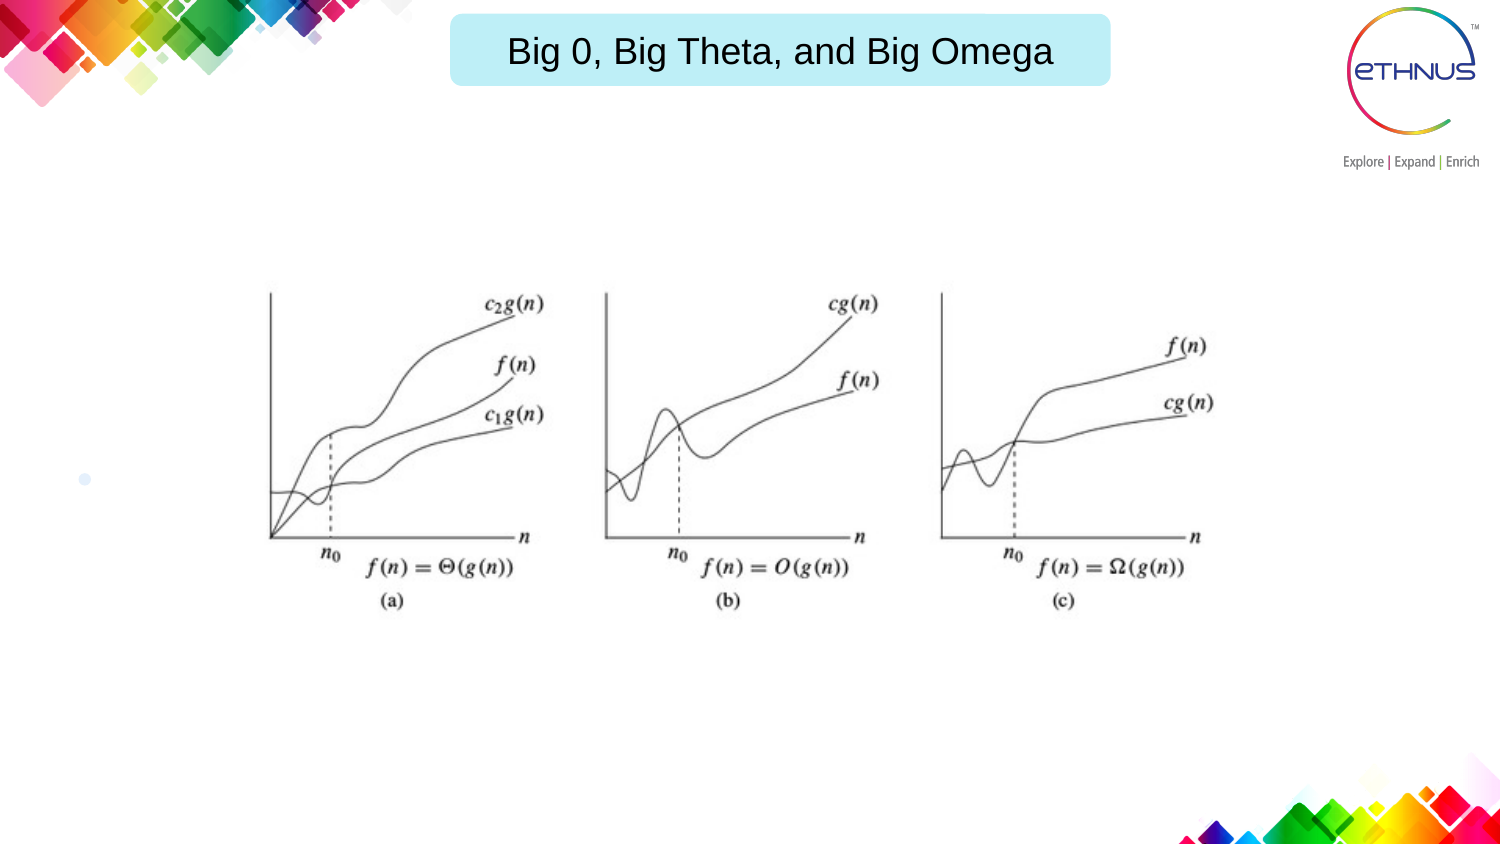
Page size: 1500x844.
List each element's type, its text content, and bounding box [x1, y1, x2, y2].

picture [253, 256, 1223, 621]
text_box [78, 473, 92, 486]
text_box Big 0, Big Theta, and Big Omega [450, 13, 1111, 86]
picture [1344, 7, 1479, 170]
picture [0, 0, 412, 107]
picture [1110, 752, 1500, 844]
